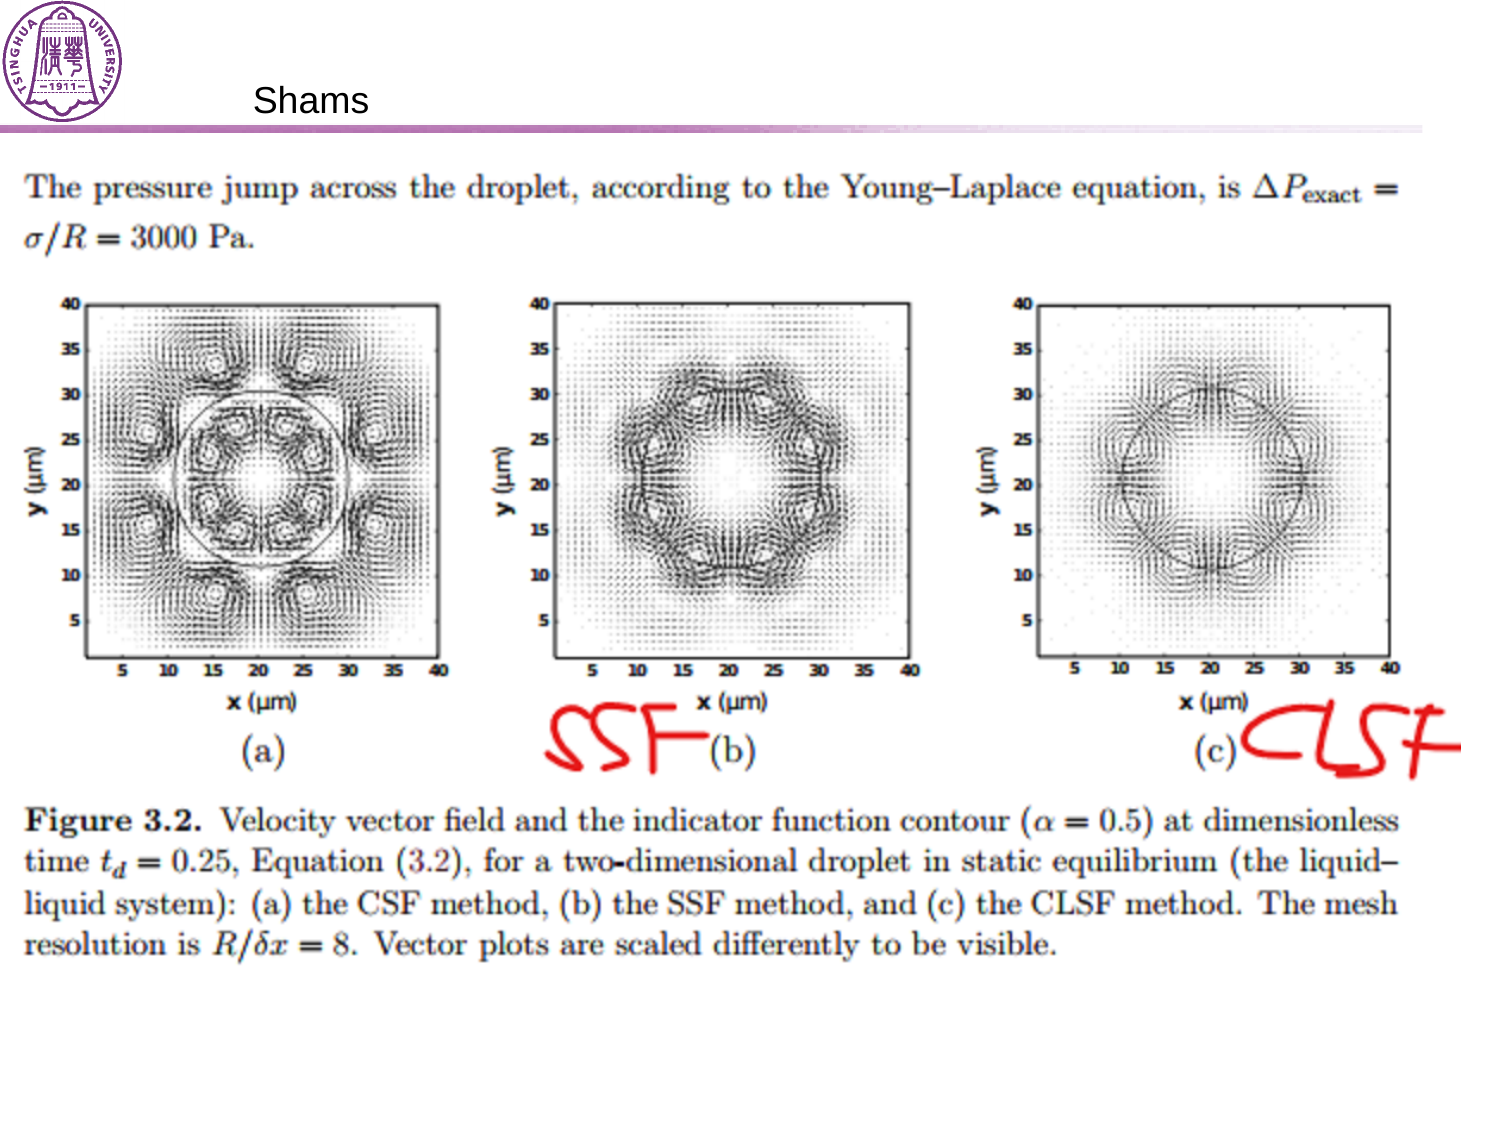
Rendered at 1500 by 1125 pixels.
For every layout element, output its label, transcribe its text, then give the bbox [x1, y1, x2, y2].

picture [0, 0, 1423, 132]
picture [0, 136, 1461, 988]
text_box Shams [238, 68, 428, 129]
